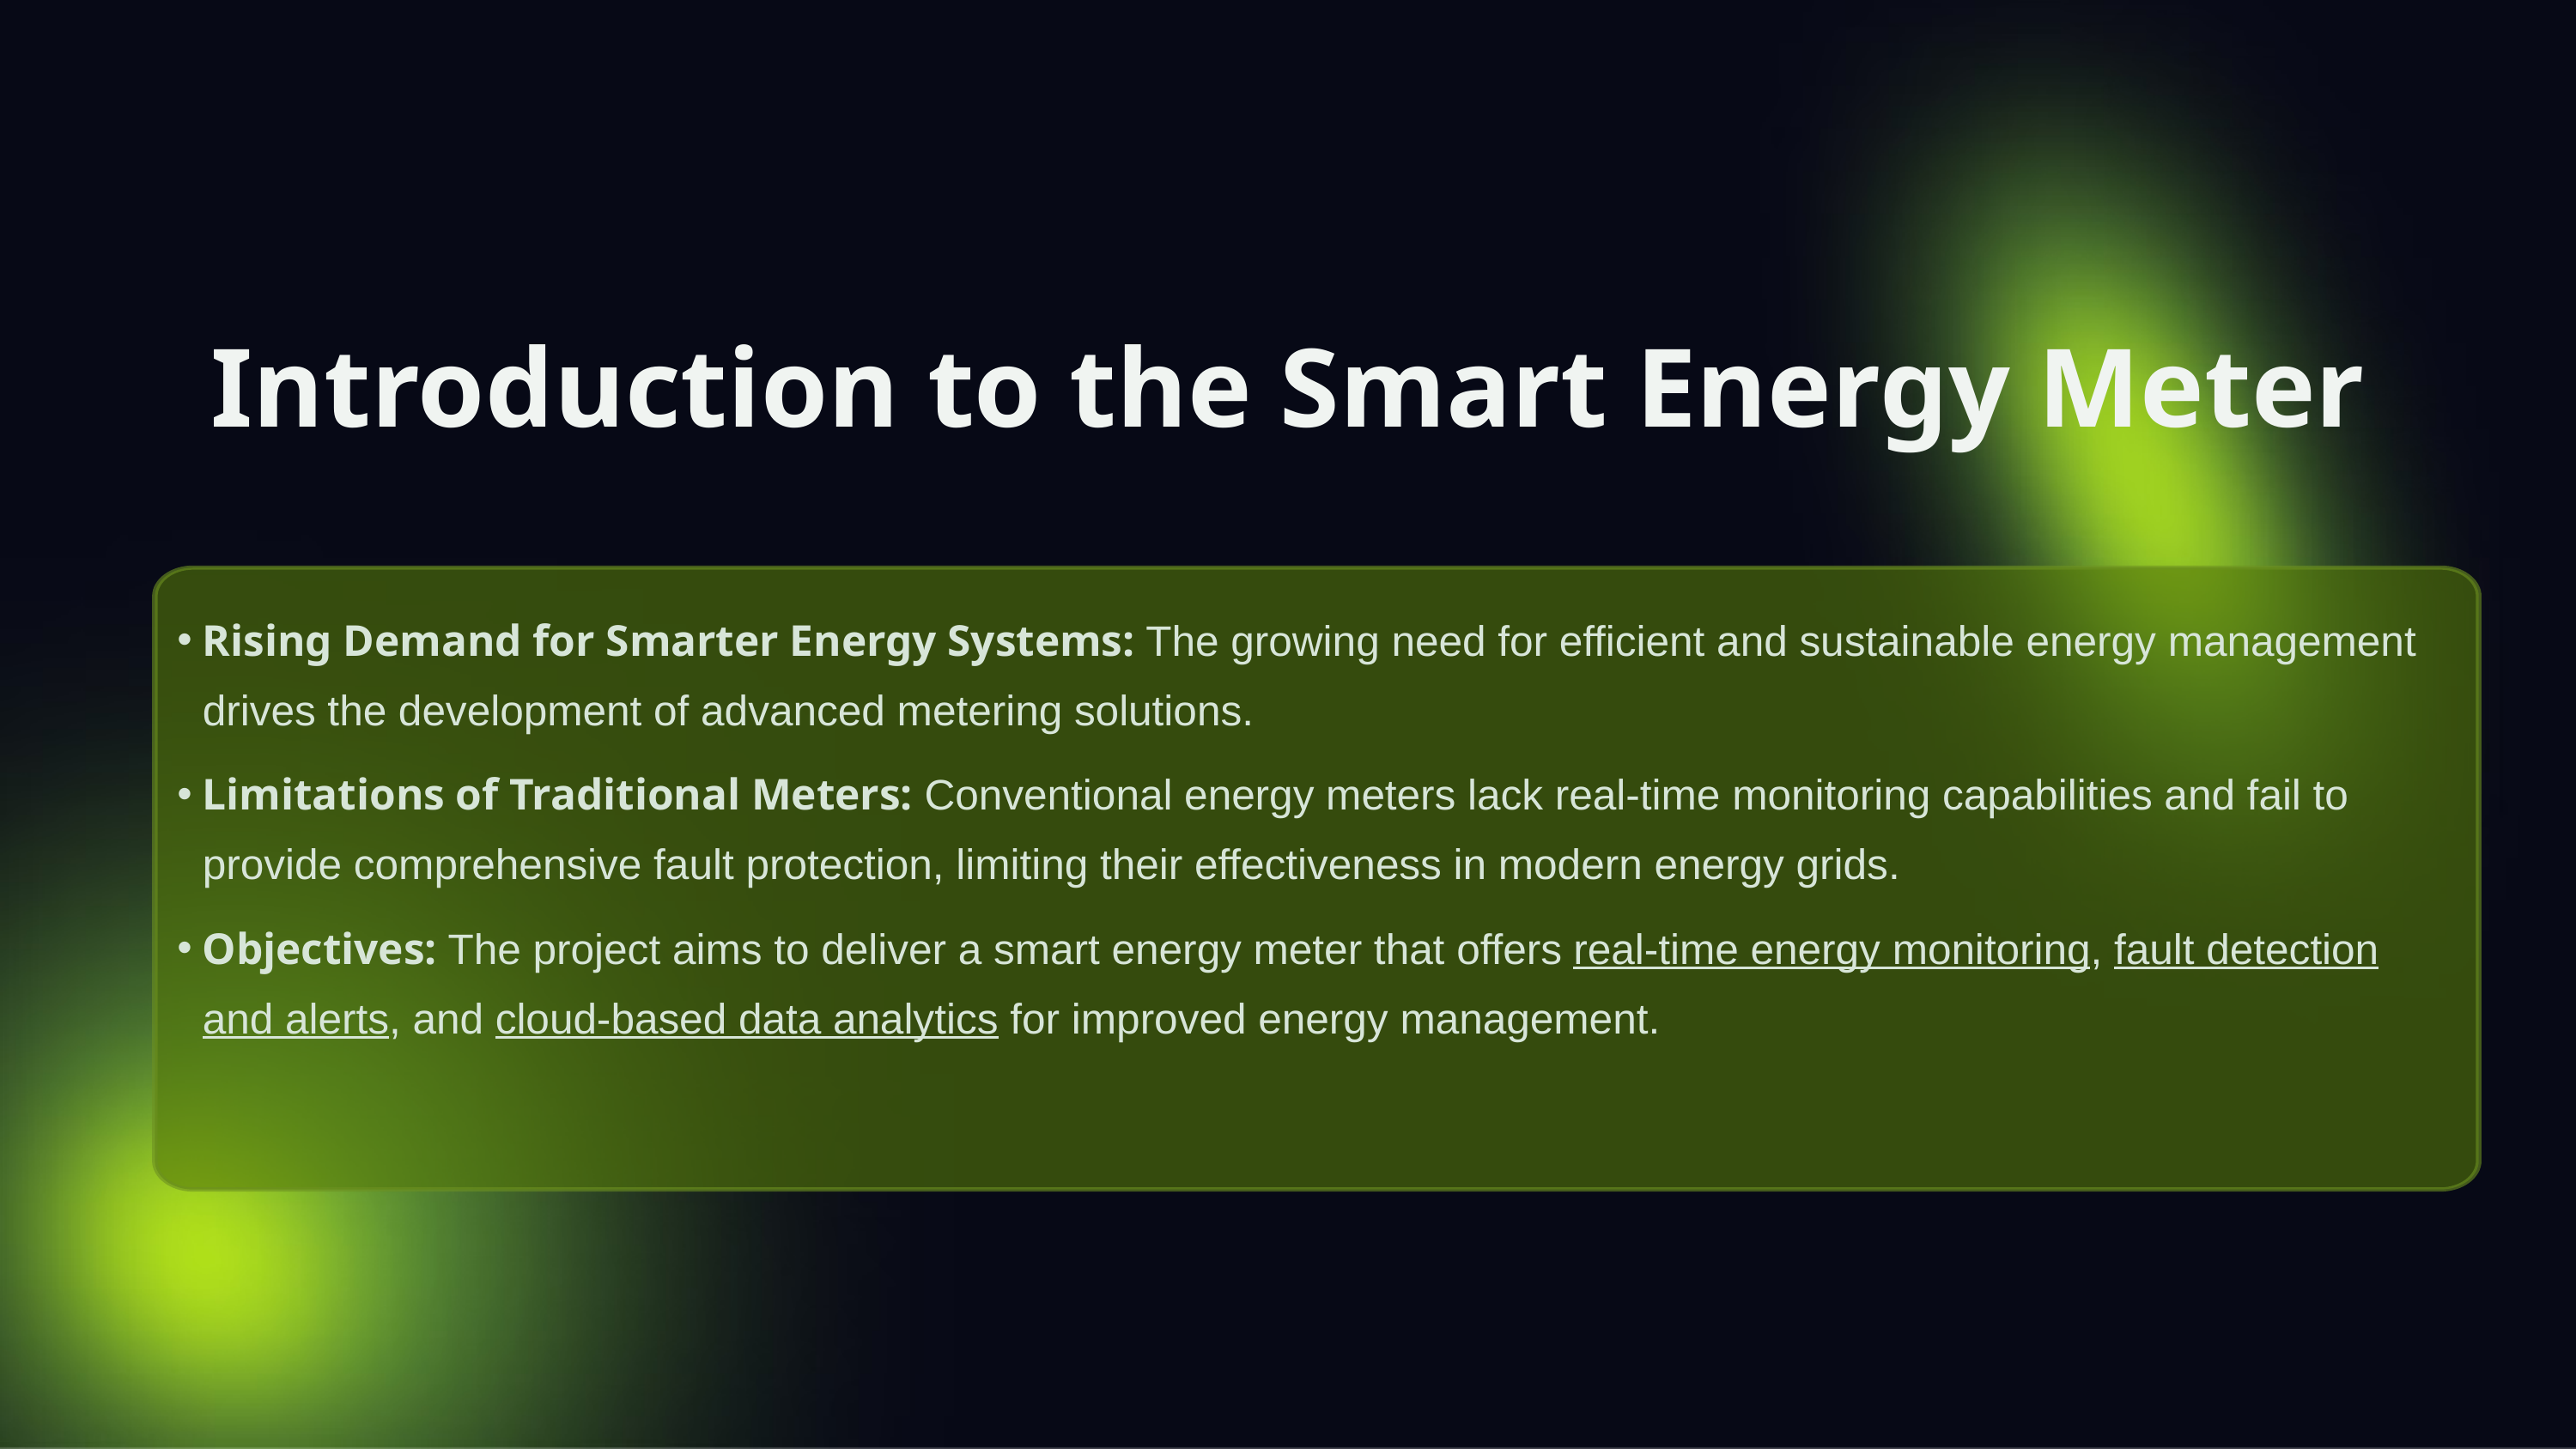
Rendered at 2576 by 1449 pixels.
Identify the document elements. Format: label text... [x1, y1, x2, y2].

text_box [0, 0, 2576, 1449]
text_box Introduction to the Smart Energy Meter [152, 312, 2424, 449]
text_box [151, 565, 2482, 1192]
